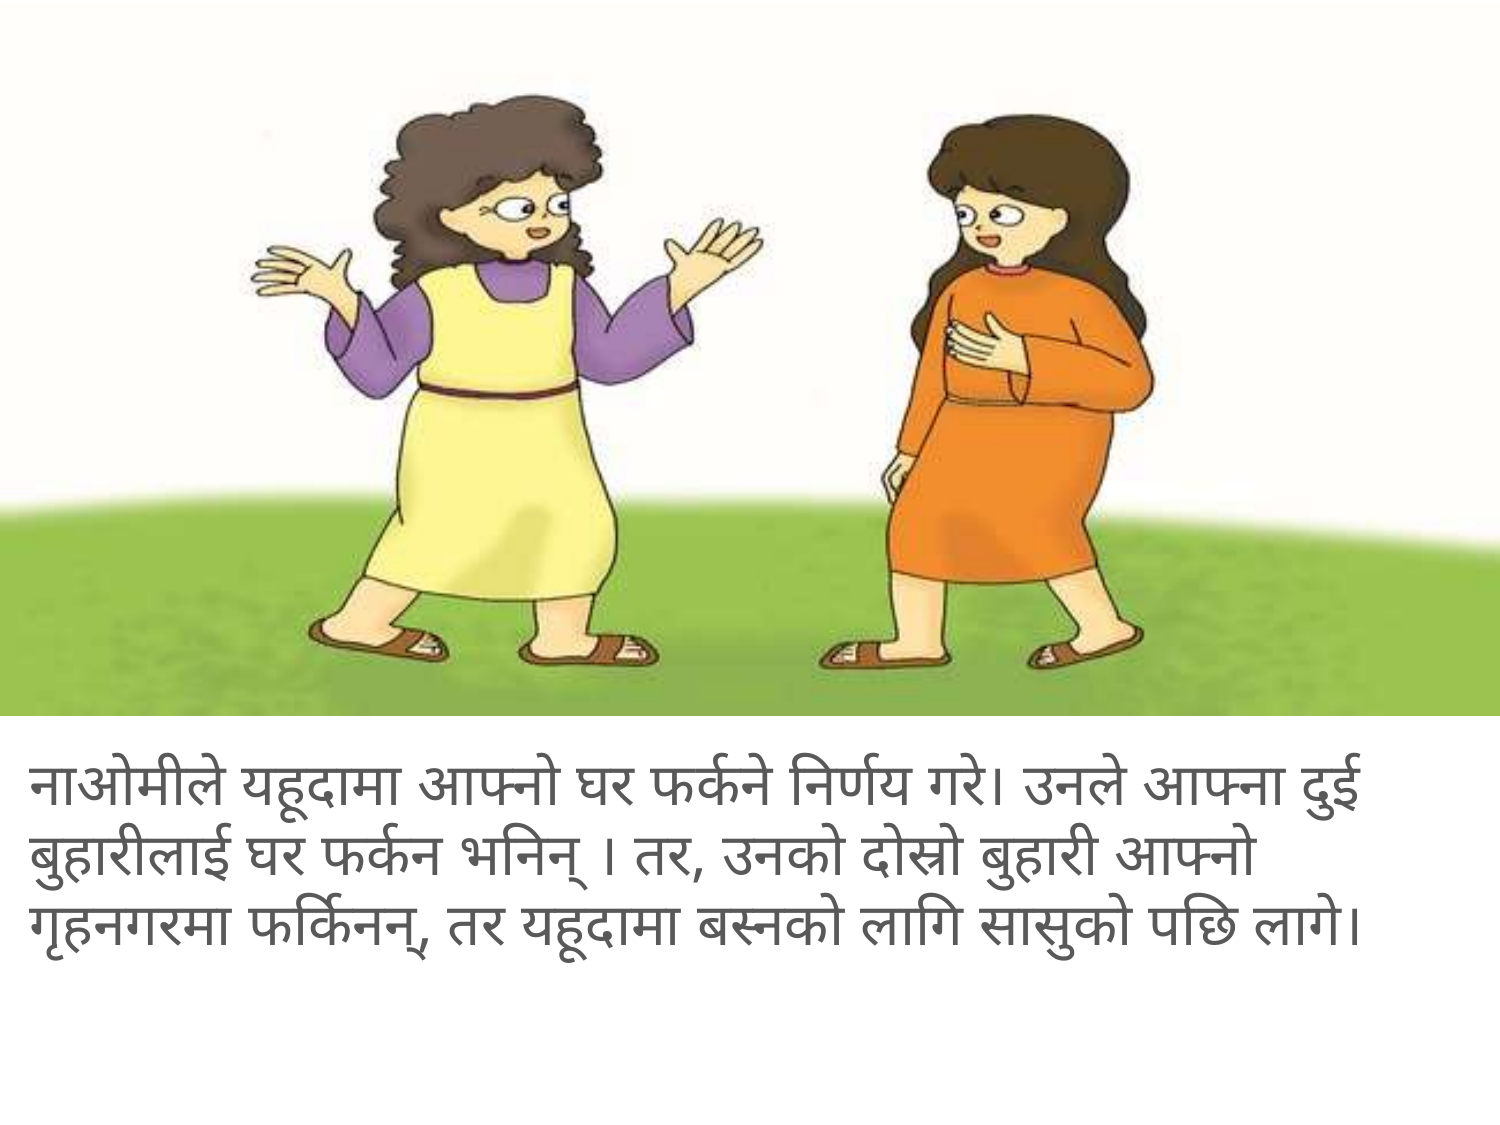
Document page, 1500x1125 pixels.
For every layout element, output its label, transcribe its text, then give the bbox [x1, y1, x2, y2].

picture [0, 1, 1500, 717]
text_box नाओमीले यहूदामा आफ्नो घर फर्कने निर्णय गरे। उनले आफ्ना दुई बुहारीलाई घर फर्कन भनिन् । तर, उनको दोस्रो बुहारी आफ्नो गृहनगरमा फर्किनन्, तर यहूदामा बस्नको लागि सासुको पछि लागे। [14, 739, 1486, 965]
